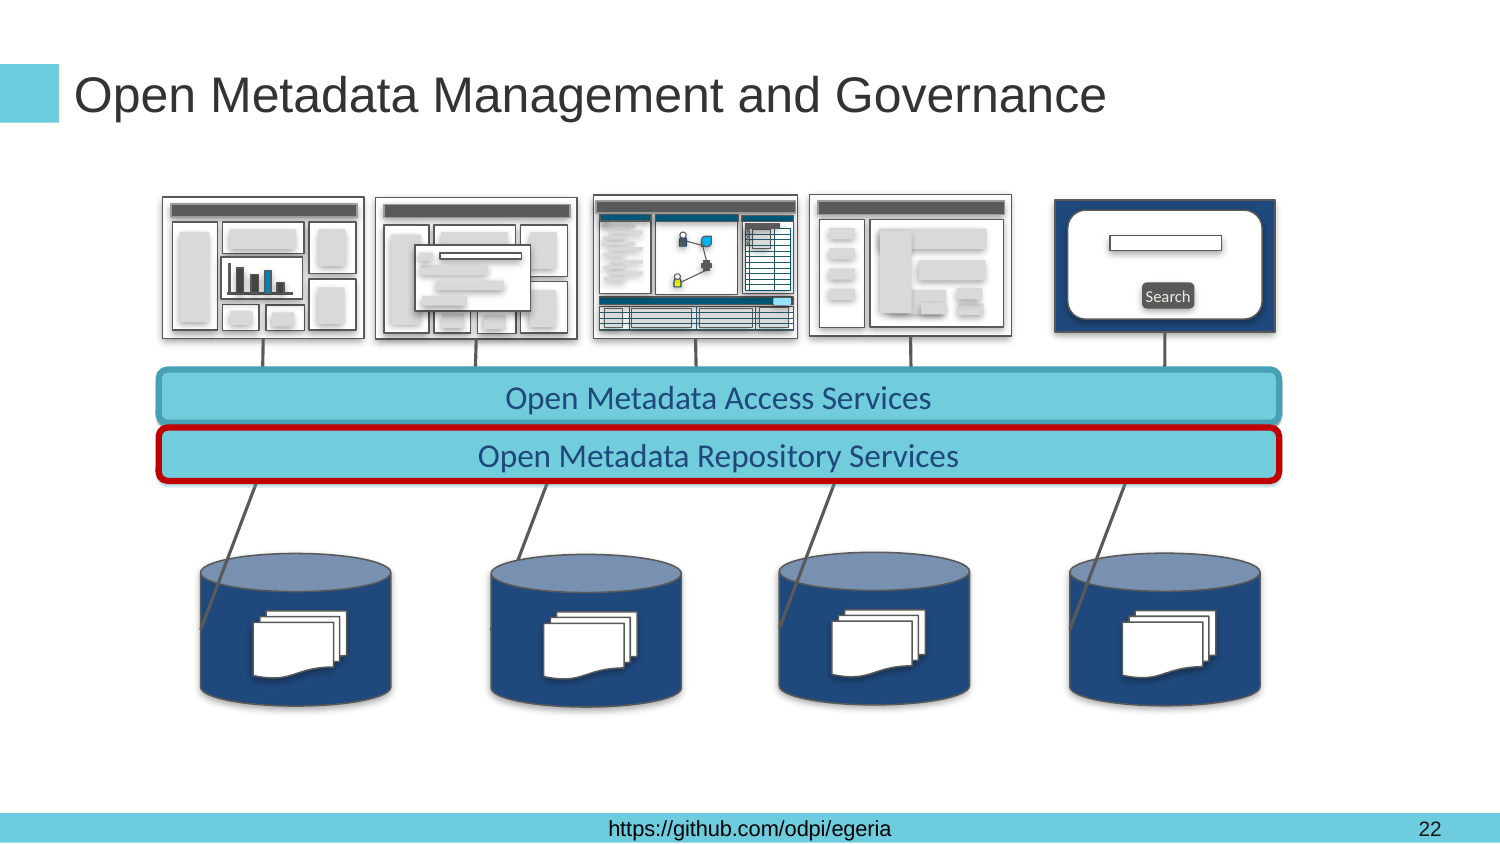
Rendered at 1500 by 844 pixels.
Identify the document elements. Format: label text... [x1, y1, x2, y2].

text_box Open Metadata Repository Services [879, 427, 1160, 481]
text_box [778, 552, 970, 706]
text_box [599, 228, 652, 294]
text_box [754, 257, 770, 261]
text_box [701, 262, 712, 271]
text_box [631, 307, 692, 311]
text_box Open Metadata Access Services [158, 369, 1280, 423]
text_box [755, 280, 769, 284]
text_box [784, 227, 791, 233]
text_box [599, 296, 767, 305]
text_box [778, 221, 794, 230]
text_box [679, 231, 687, 247]
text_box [779, 257, 789, 261]
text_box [754, 274, 770, 278]
text_box [757, 240, 769, 245]
text_box [700, 235, 713, 248]
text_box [754, 263, 769, 267]
text_box [599, 214, 652, 222]
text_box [162, 196, 365, 339]
text_box Open Metadata Repository Services [1170, 427, 1280, 481]
text_box [758, 307, 769, 311]
text_box [751, 223, 774, 229]
text_box [593, 226, 600, 339]
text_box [778, 235, 788, 239]
text_box [656, 230, 701, 295]
text_box [685, 230, 736, 295]
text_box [779, 246, 789, 250]
text_box [772, 297, 792, 306]
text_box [776, 286, 788, 291]
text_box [780, 240, 789, 245]
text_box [779, 263, 789, 267]
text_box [1069, 552, 1261, 706]
text_box [757, 235, 770, 239]
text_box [755, 269, 769, 273]
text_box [1054, 199, 1276, 333]
text_box [595, 200, 796, 214]
text_box Open Metadata Repository Services [590, 427, 869, 481]
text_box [680, 269, 707, 283]
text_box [809, 194, 1012, 337]
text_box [490, 554, 682, 708]
text_box Open Metadata Repository Services [300, 427, 581, 481]
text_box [779, 274, 789, 278]
title Open Metadata Management and Governance [58, 47, 1449, 141]
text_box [200, 553, 392, 707]
text_box [603, 307, 623, 311]
text_box [593, 194, 798, 202]
slide_number 22 [1403, 813, 1494, 843]
text_box Open Metadata Repository Services [158, 427, 291, 481]
text_box [654, 214, 739, 222]
text_box [741, 215, 794, 221]
text_box [698, 307, 753, 311]
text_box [751, 286, 774, 291]
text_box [375, 197, 578, 340]
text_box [601, 219, 644, 282]
